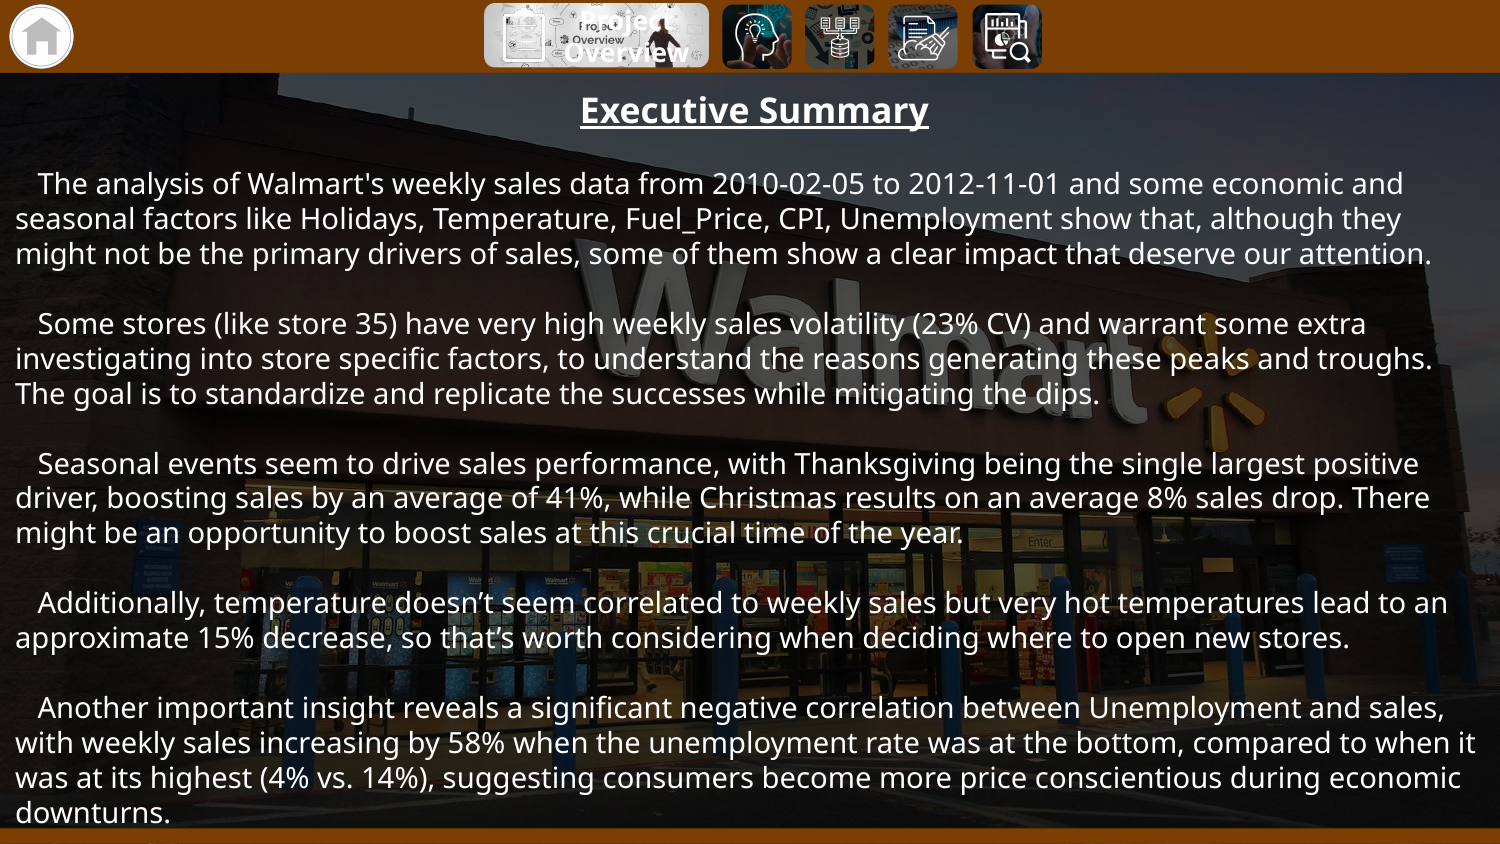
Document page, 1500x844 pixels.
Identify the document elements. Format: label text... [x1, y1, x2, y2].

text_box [722, 4, 792, 70]
text_box Executive Summary The analysis of Walmart's weekly sales data from 2010-02-05 to 2012-11-01 and some economic and seasonal factors like Holidays, Temperature, Fuel_Price, CPI, Unemployment show that, although they might not be the primary drivers of sales, some of them show a clear impact that deserve our attention. Some stores (like store 35) have very high weekly sales volatility (23% CV) and warrant some extra investigating into store specific factors, to understand the reasons generating these peaks and troughs. The goal is to standardize and replicate the successes while mitigating the dips. Seasonal events seem to drive sales performance, with Thanksgiving being the single largest positive driver, boosting sales by an average of 41%, while Christmas results on an average 8% sales drop. There might be an opportunity to boost sales at this crucial time of the year. Additionally, temperature doesn’t seem correlated to weekly sales but very hot temperatures lead to an approximate 15% decrease, so that’s worth considering when deciding where to open new stores. Another important insight reveals a significant negative correlation between Unemployment and sales, with weekly sales increasing by 58% when the unemployment rate was at the bottom, compared to when it was at its highest (4% vs. 14%), suggesting consumers become more price conscientious during economic downturns. [0, 80, 1500, 829]
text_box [888, 4, 958, 69]
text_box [0, 0, 1500, 74]
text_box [804, 4, 875, 70]
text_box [972, 4, 1042, 70]
